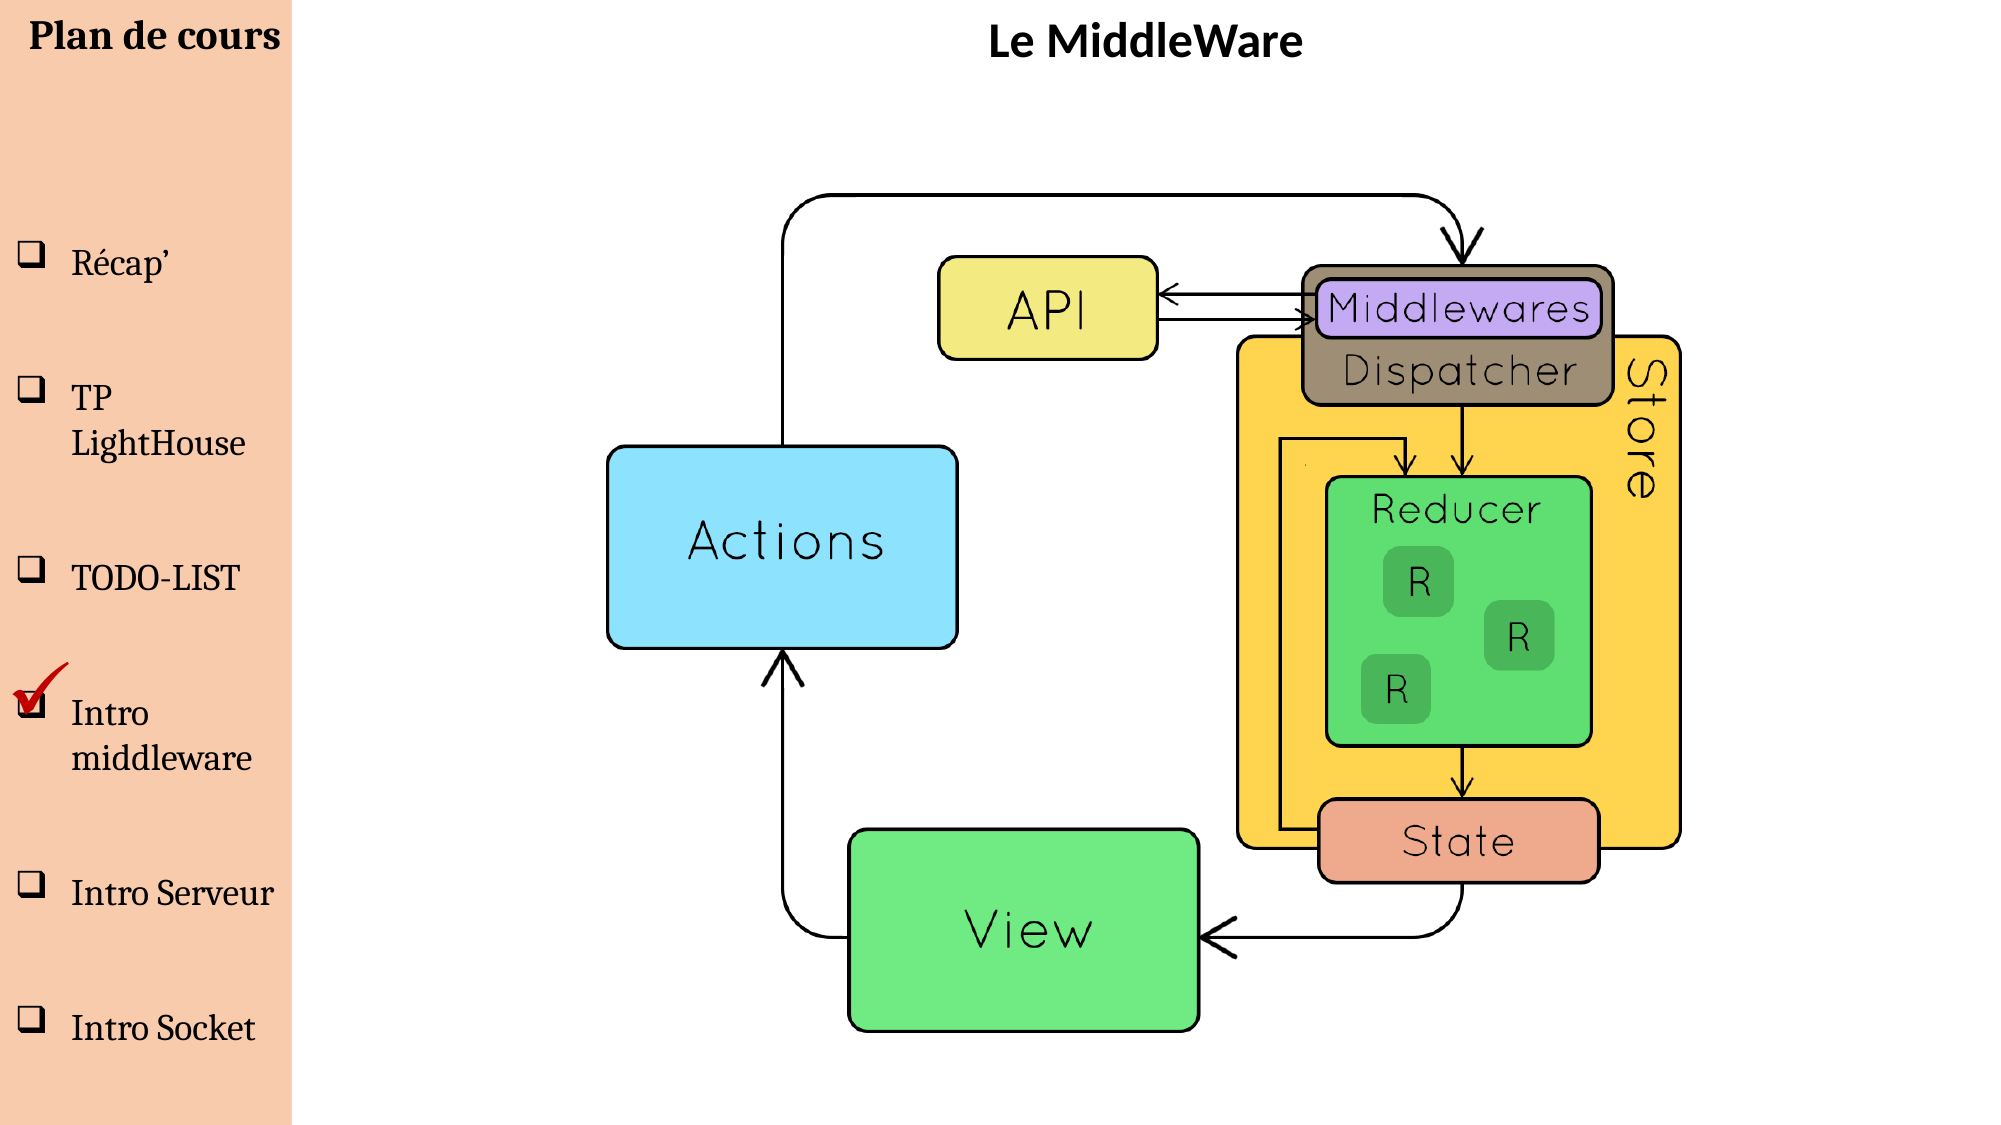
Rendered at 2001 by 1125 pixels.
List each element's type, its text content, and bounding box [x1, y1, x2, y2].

text_box Le MiddleWare [292, 0, 2000, 75]
text_box [0, 649, 200, 765]
picture [534, 151, 1742, 1058]
